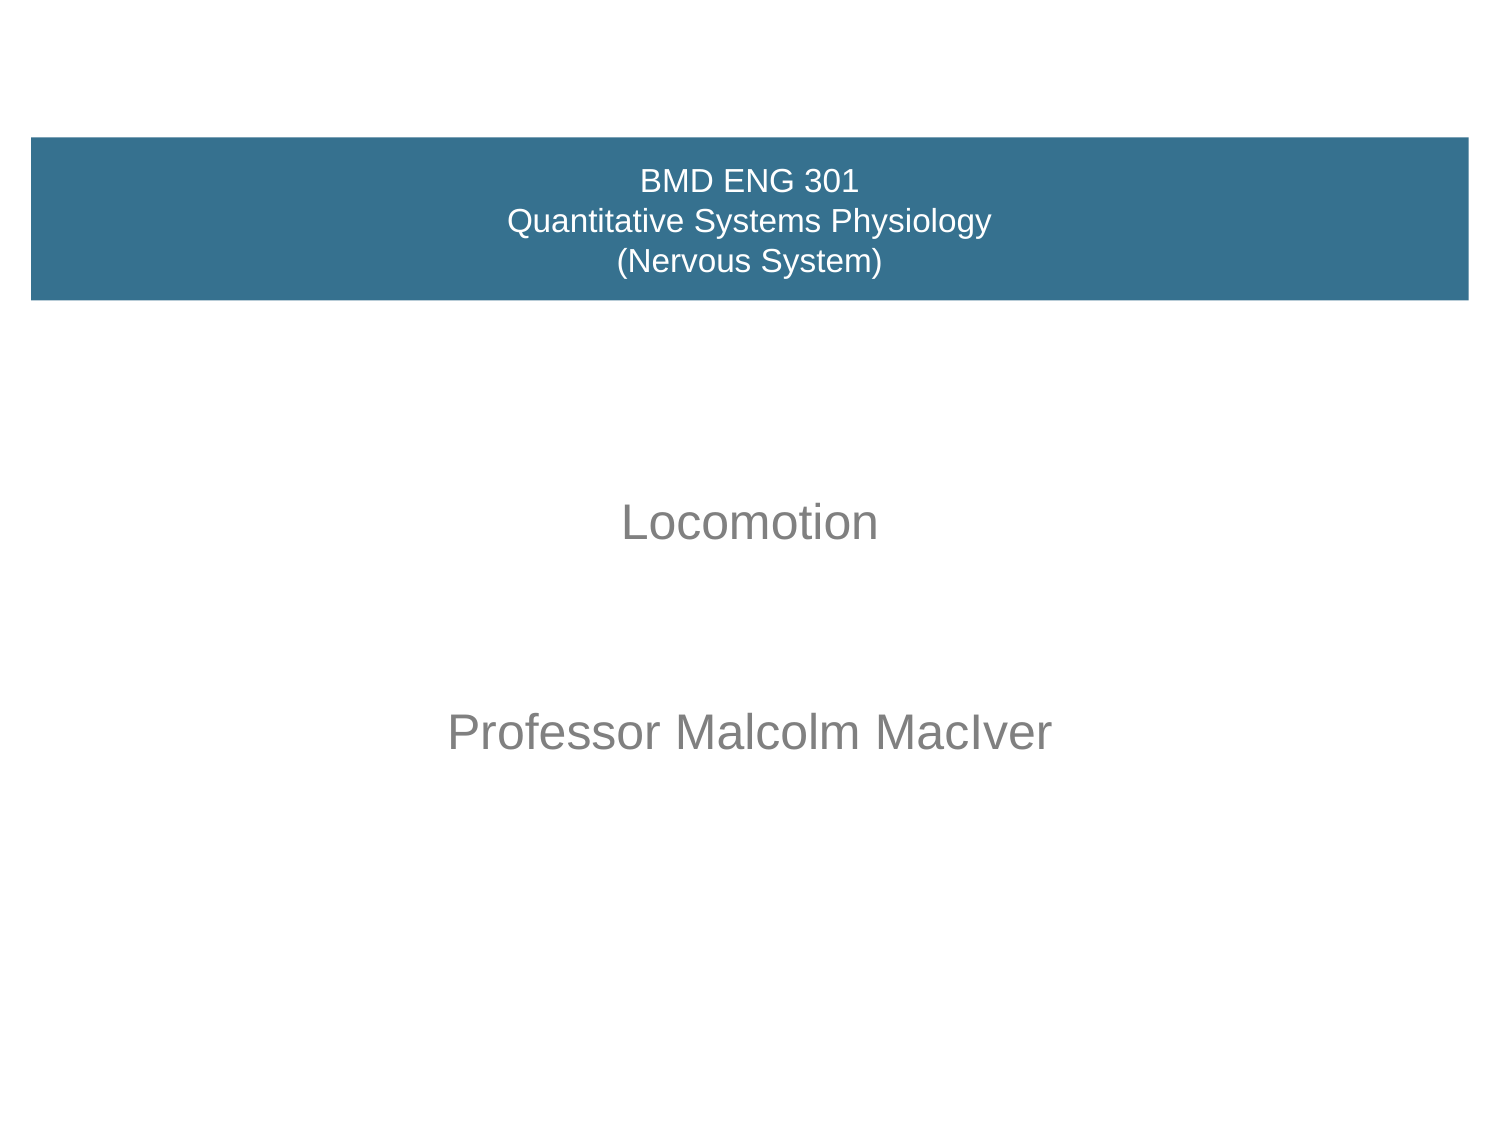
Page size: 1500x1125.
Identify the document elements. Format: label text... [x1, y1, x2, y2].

list Locomotion Professor Malcolm MacIver [103, 412, 1397, 948]
title BMD ENG 301 Quantitative Systems Physiology (Nervous System) [31, 137, 1469, 301]
